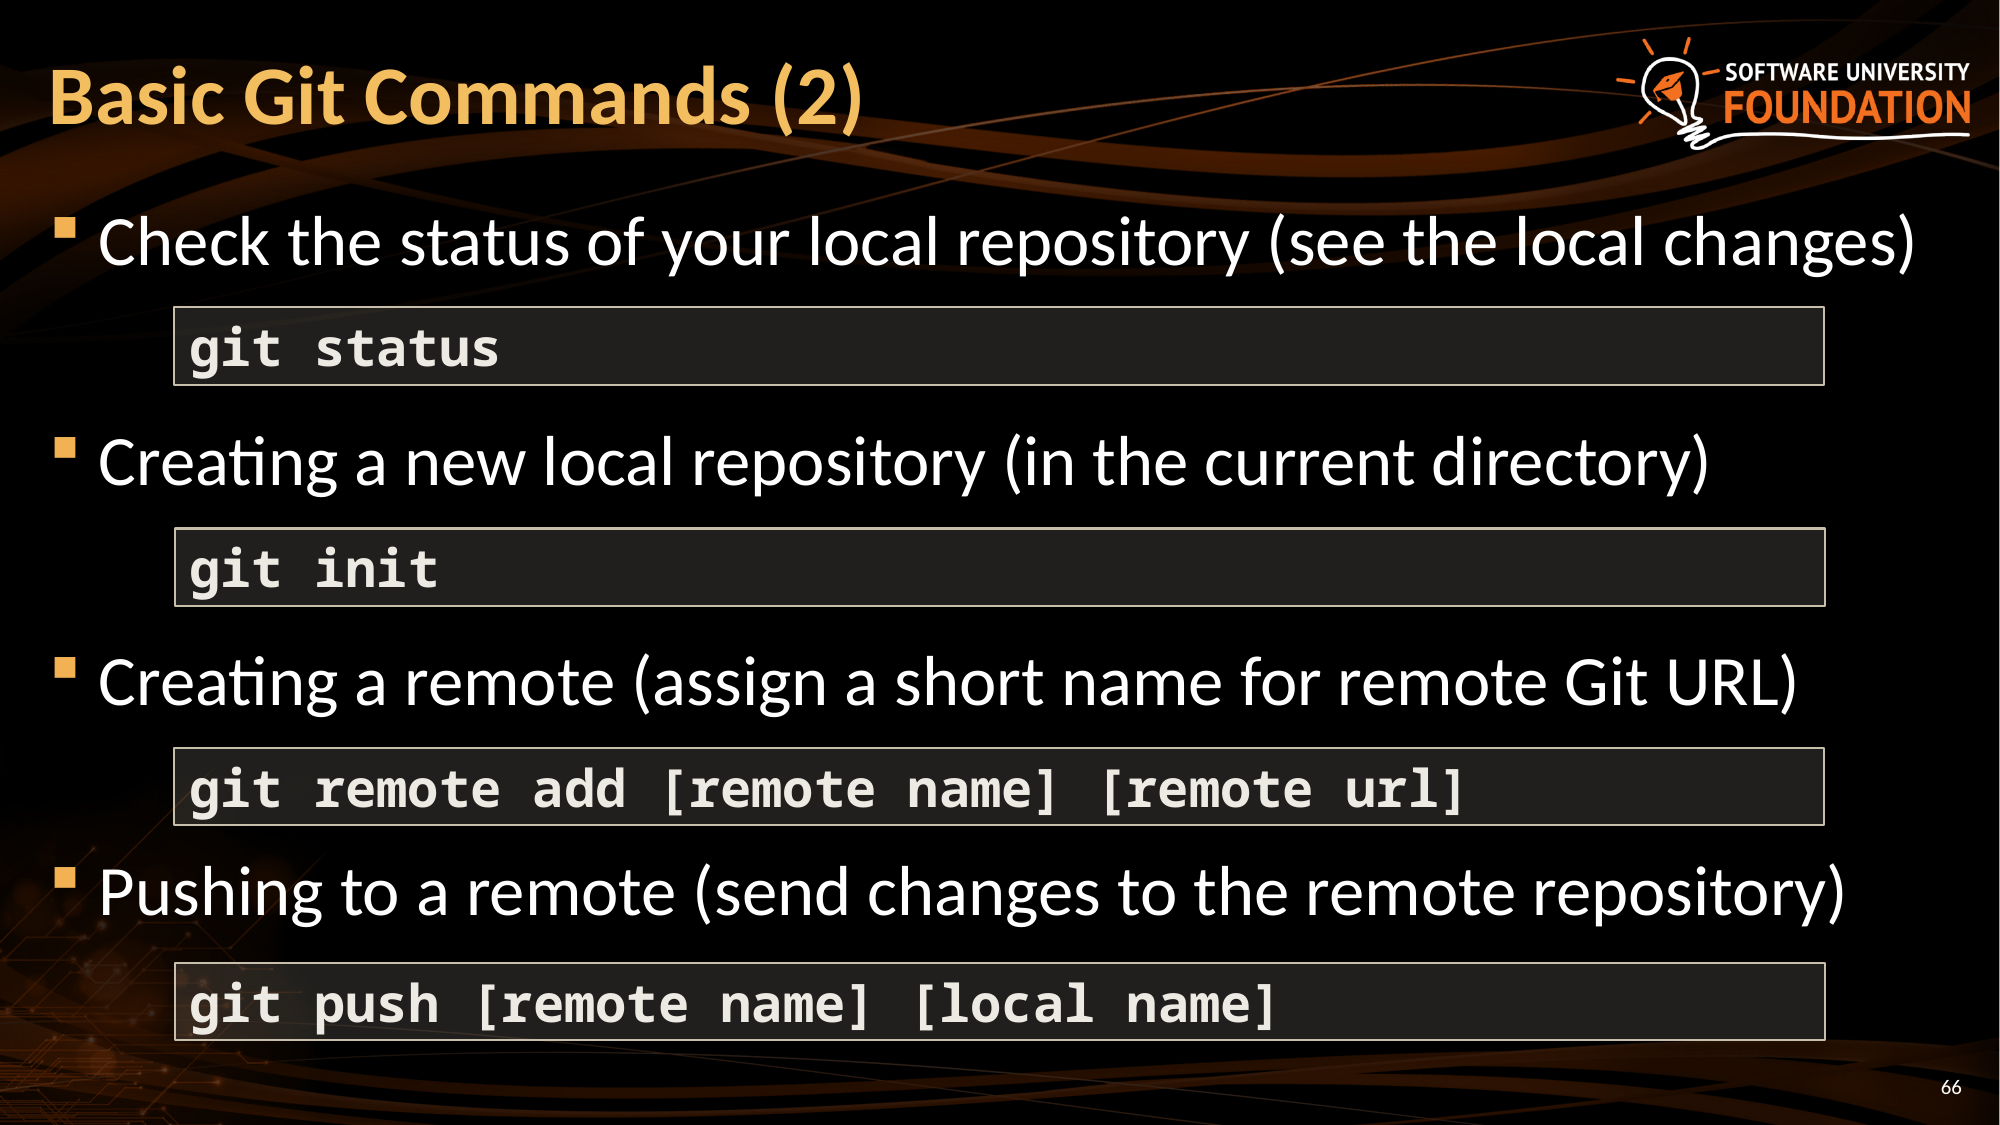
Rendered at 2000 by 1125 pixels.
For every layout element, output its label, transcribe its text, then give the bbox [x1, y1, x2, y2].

text_box git push [remote name] [local name] [174, 962, 1825, 1040]
text_box git remote add [remote name] [remote url] [174, 747, 1825, 826]
text_box git init [174, 528, 1825, 606]
list Check the status of your local repository (see the local changes) Creating a new local repository (in the current directory) Creating a remote (assign a short name for remote Git URL) Pushing to a remote (send changes to the remote repository) [31, 188, 1968, 1103]
title Basic Git Commands (2) [30, 6, 1602, 189]
text_box git status [174, 307, 1825, 385]
picture [0, 0, 2000, 1125]
